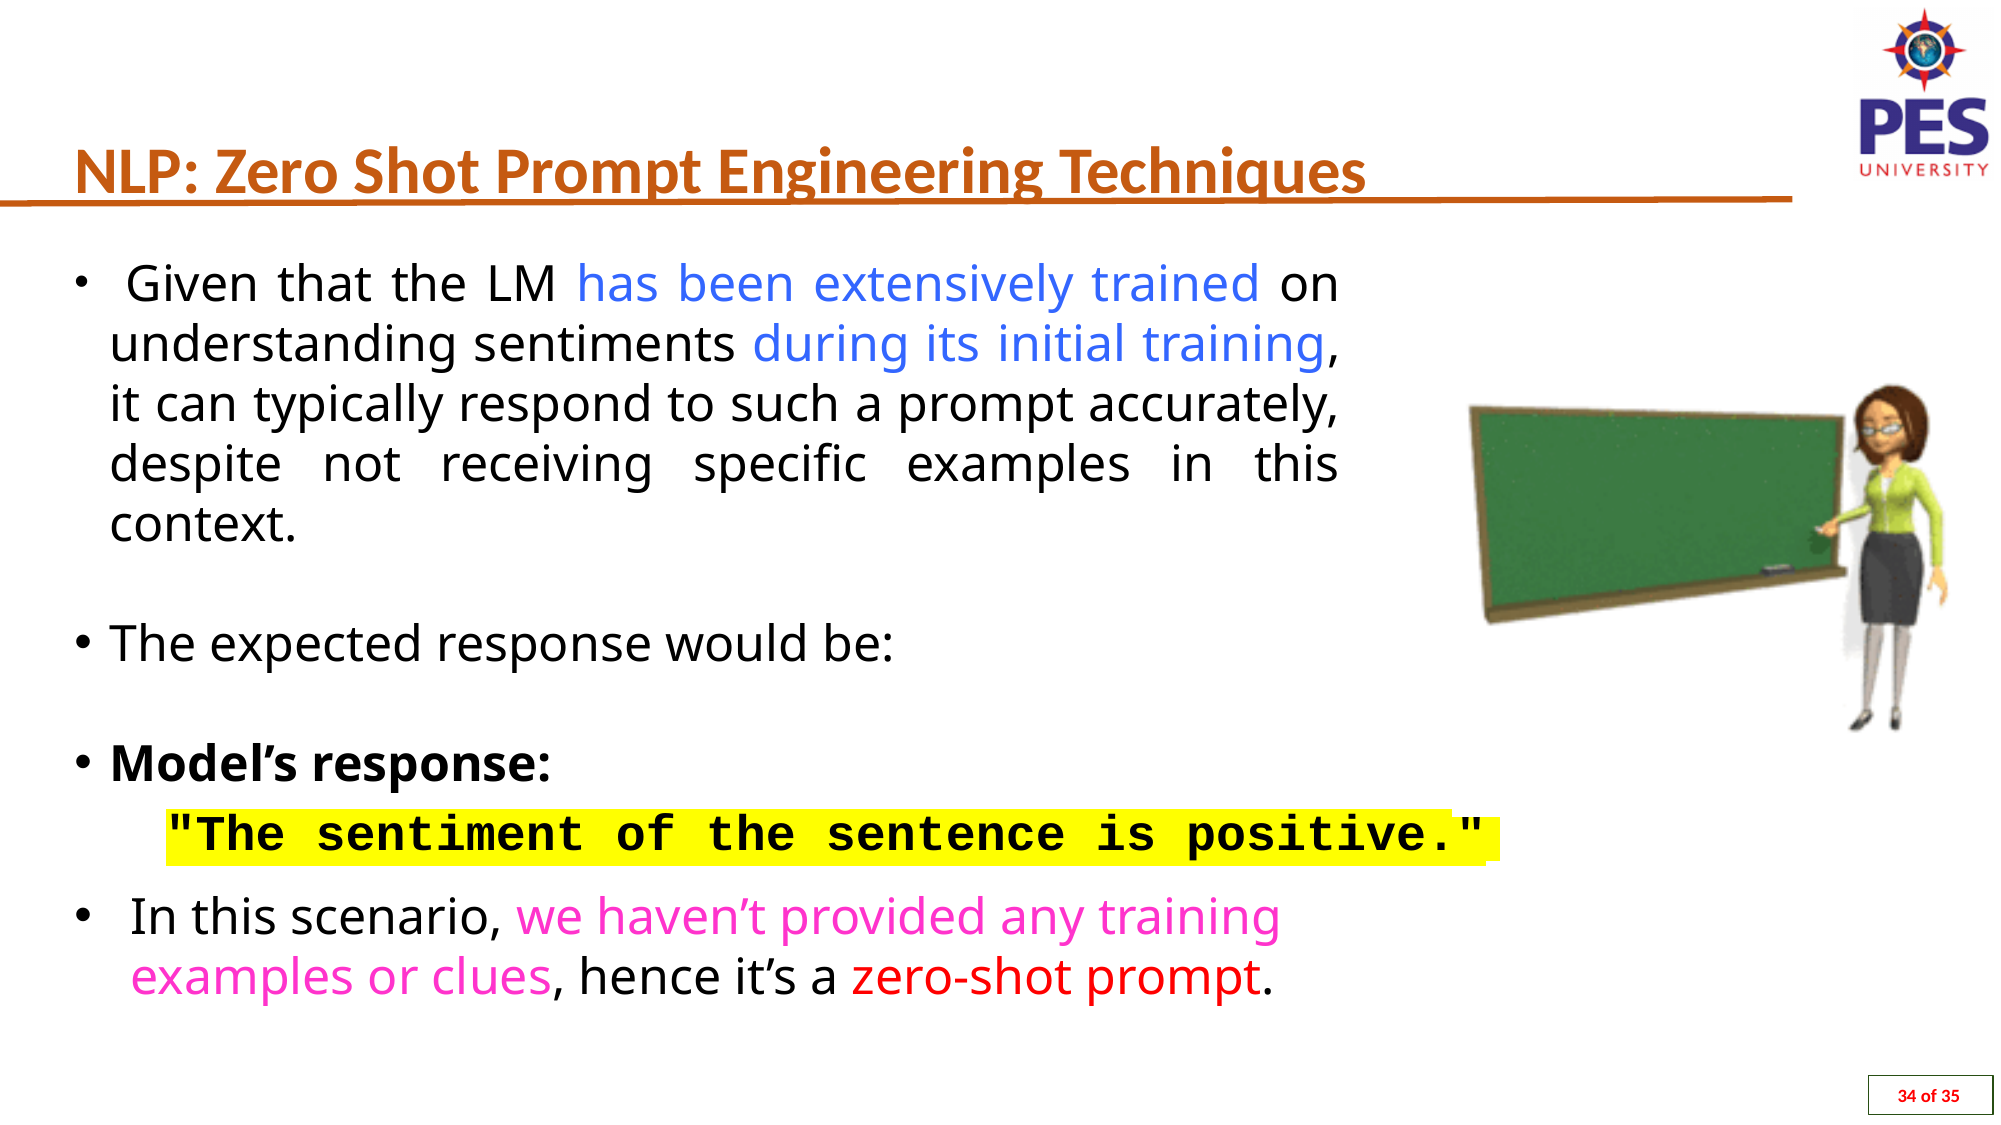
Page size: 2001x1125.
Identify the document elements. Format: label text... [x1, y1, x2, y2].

text_box Given that the LM has been extensively trained on understanding sentiments during its initial training, it can typically respond to such a prompt accurately, despite not receiving specific examples in this context. The expected response would be: Model’s response: [59, 243, 1356, 799]
picture [1452, 308, 1961, 817]
text_box "The sentiment of the sentence is positive." [165, 800, 1500, 876]
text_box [0, 198, 1793, 204]
text_box In this scenario, we haven’t provided any training examples or clues, hence it’s a zero-shot prompt. [59, 876, 1356, 1012]
picture [1853, 7, 1994, 181]
text_box NLP: Zero Shot Prompt Engineering Techniques [59, 119, 1923, 211]
